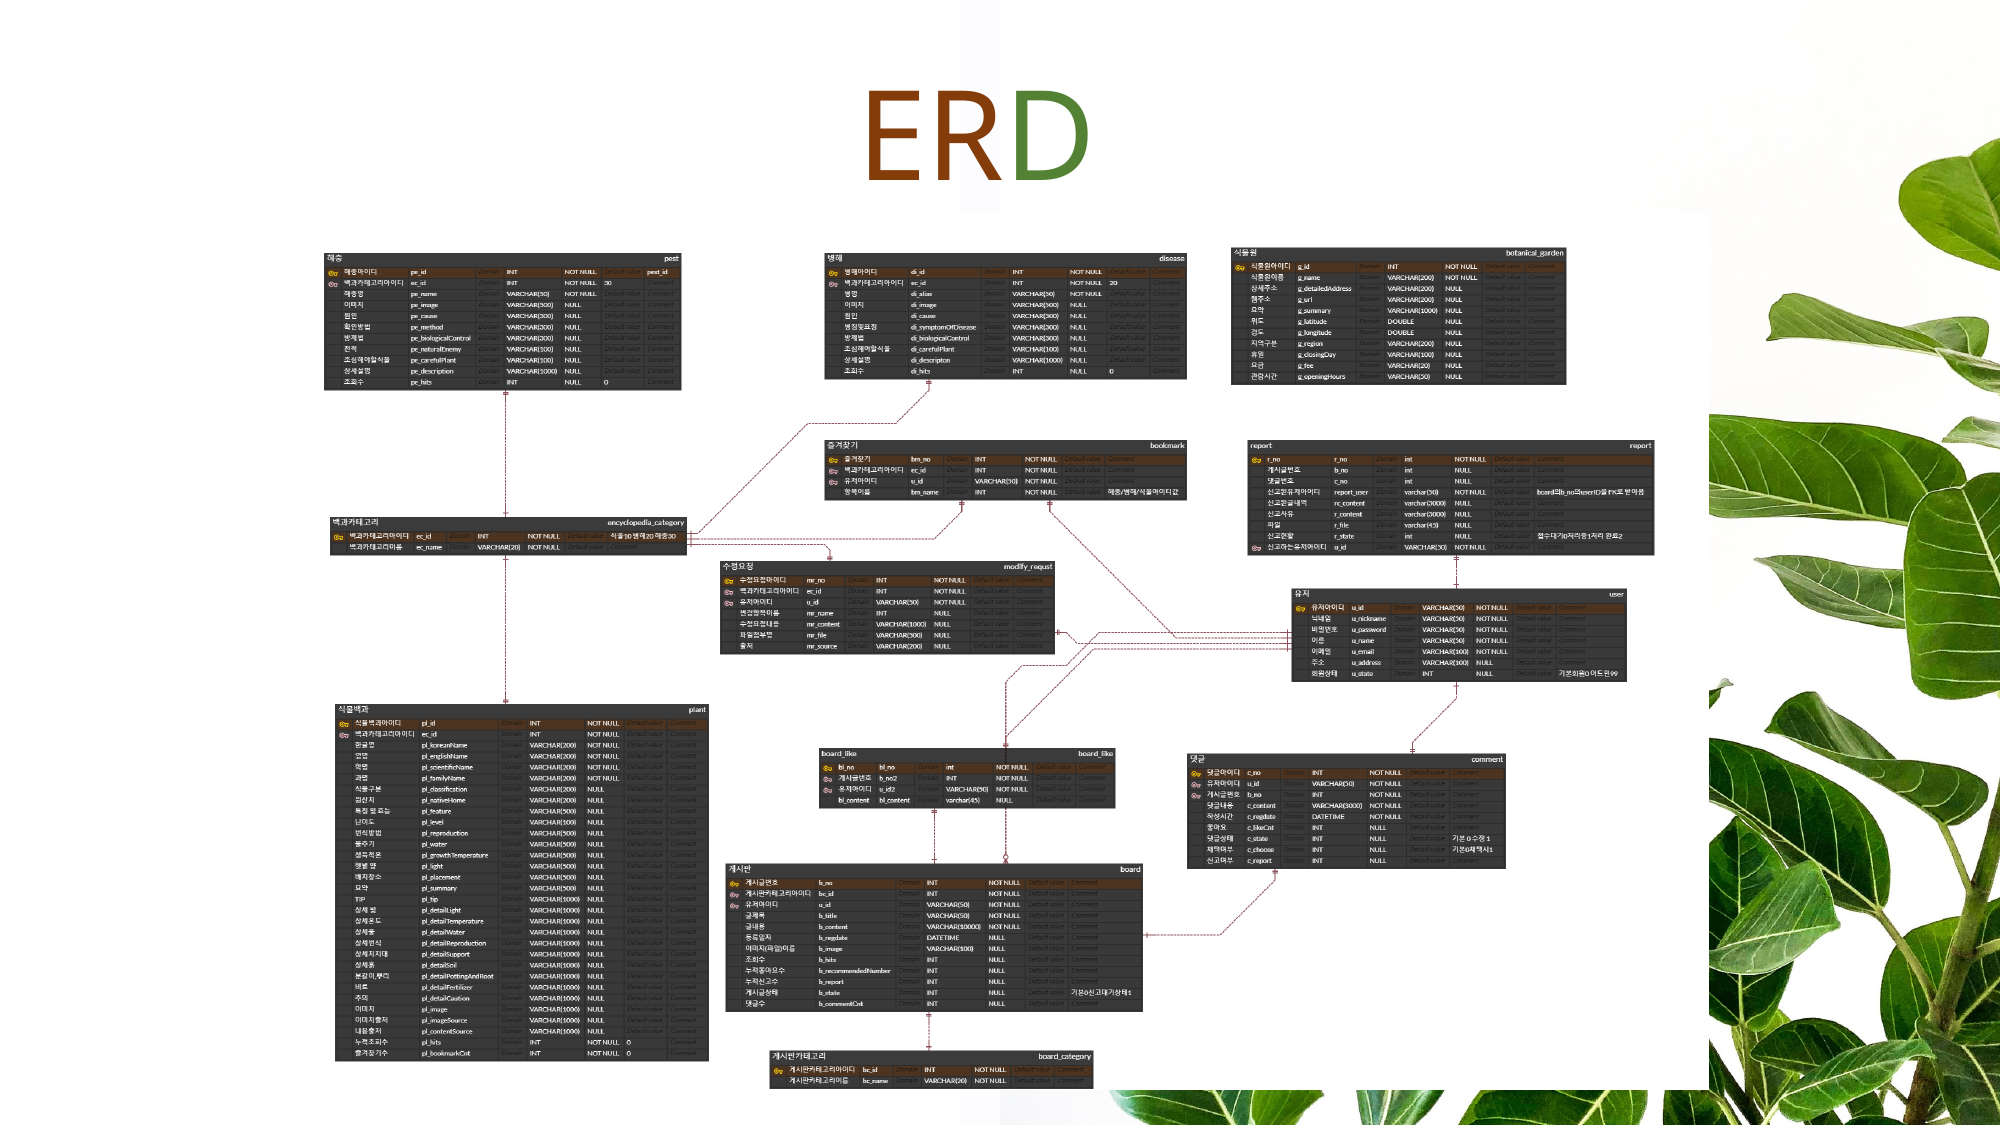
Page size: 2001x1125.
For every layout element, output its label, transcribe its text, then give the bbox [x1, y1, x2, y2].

picture [291, 0, 2000, 1125]
text_box ERD [368, 48, 1585, 213]
